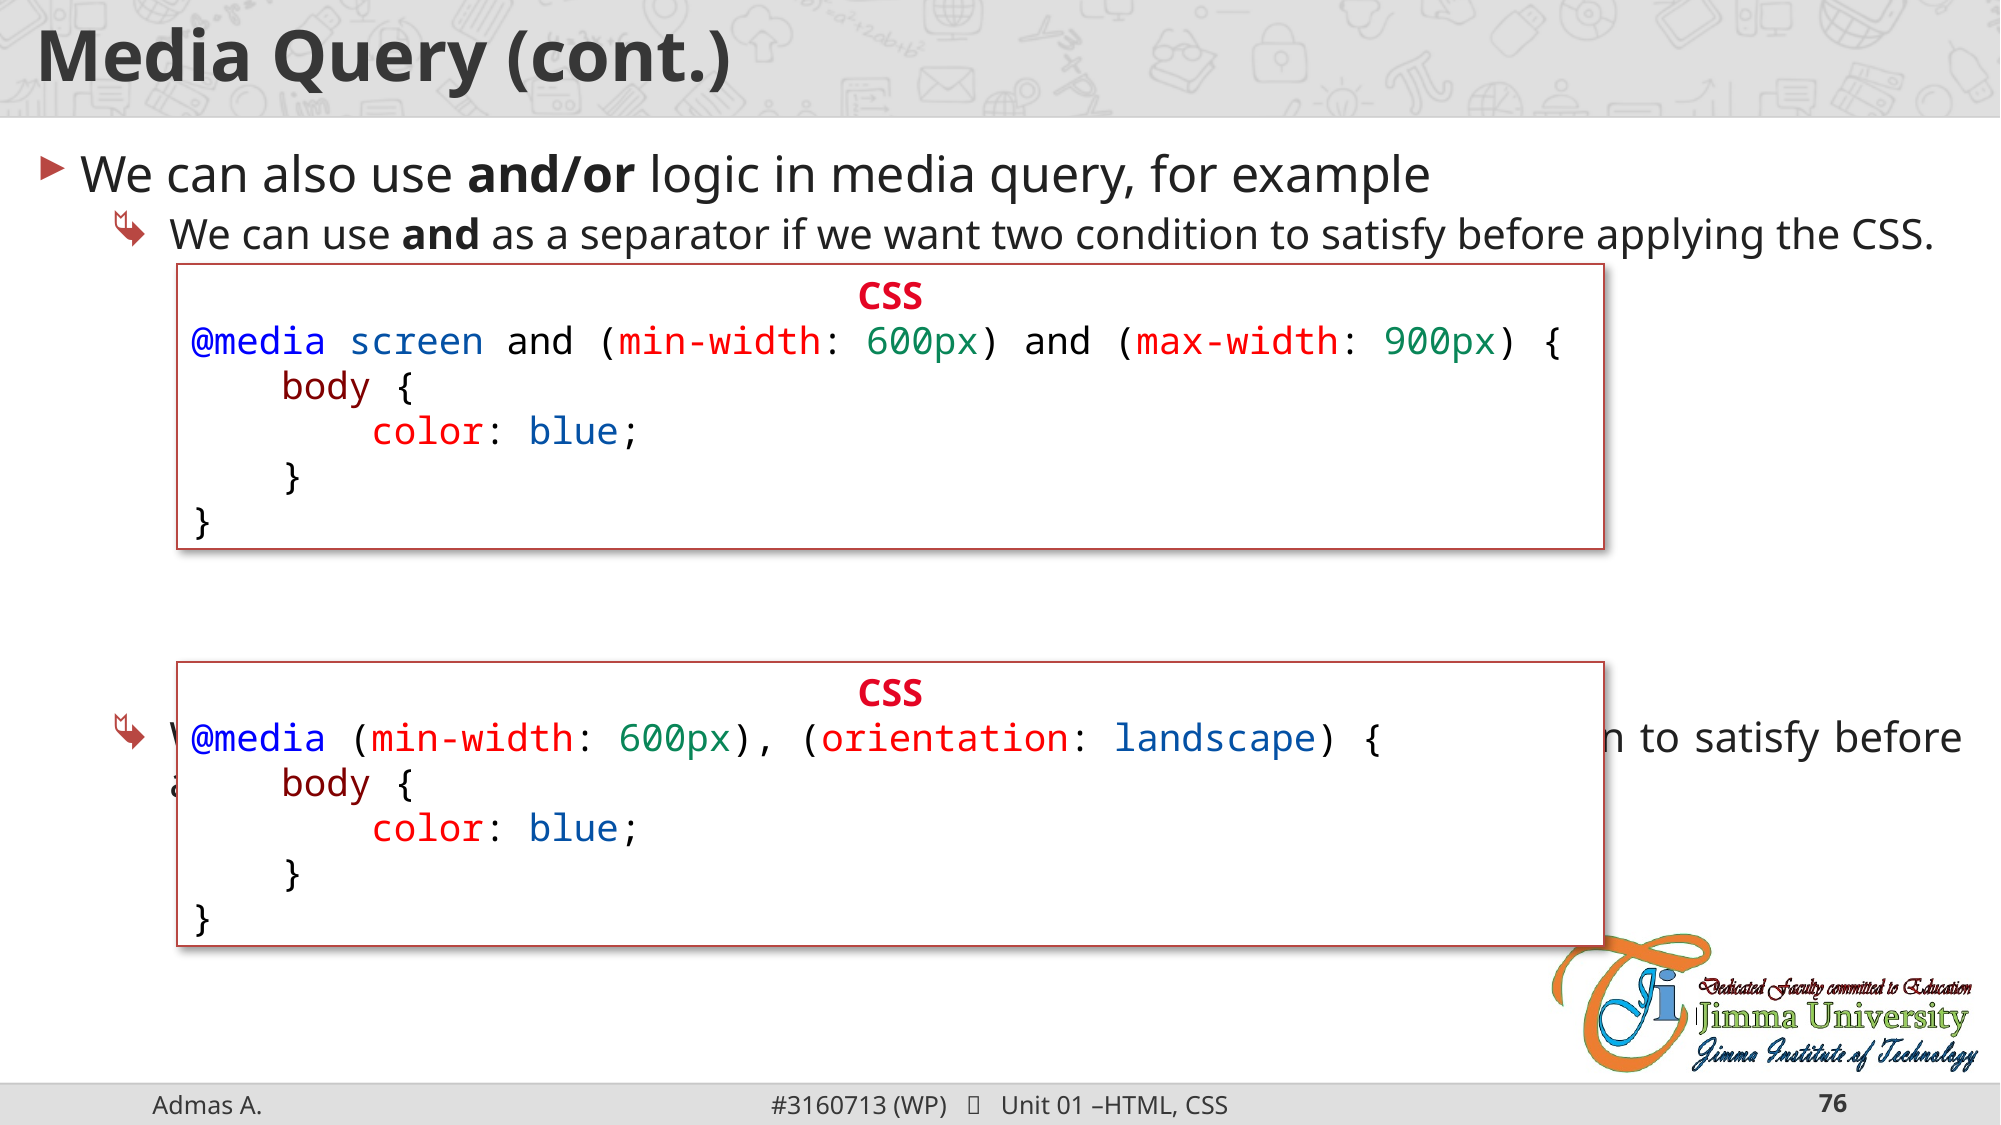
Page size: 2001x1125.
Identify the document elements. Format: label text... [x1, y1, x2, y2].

list We can also use and/or logic in media query, for example We can use and as a separator if we want two condition to satisfy before applying the CSS. We can use , (comma) as a separator if we want anyone of the condition to satisfy before applying the CSS. [21, 141, 1979, 1084]
text_box CSS @media screen and (min-width: 600px) and (max-width: 900px) { body { color: blue; } } [176, 263, 1605, 550]
title Media Query (cont.) [0, 0, 2000, 117]
text_box CSS @media (min-width: 600px), (orientation: landscape) { body { color: blue; } } [176, 661, 1605, 947]
